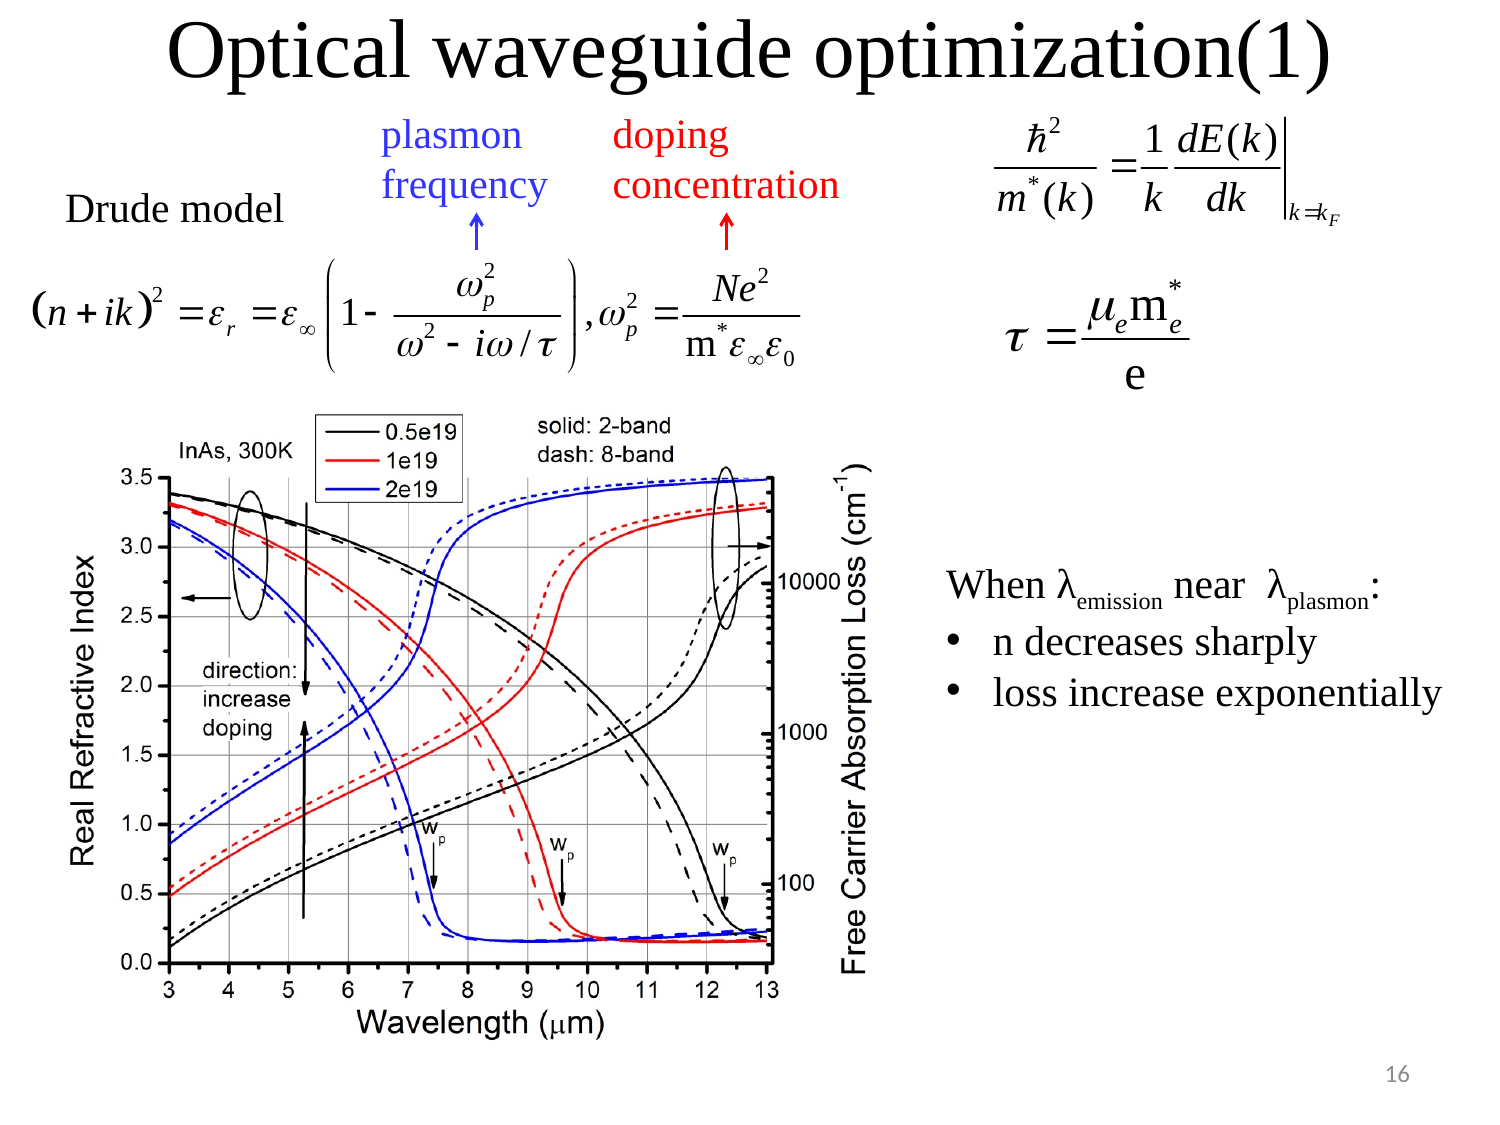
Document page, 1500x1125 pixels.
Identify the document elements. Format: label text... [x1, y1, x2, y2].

slide_number 16 [1074, 1042, 1425, 1103]
text_box Drude model [50, 172, 300, 238]
picture [987, 105, 1351, 235]
text_box plasmon frequency [366, 99, 564, 215]
picture [12, 399, 888, 1076]
picture [26, 249, 807, 382]
text_box doping concentration [597, 99, 856, 215]
text_box When λemission near λplasmon: n decreases sharply loss increase exponentially [931, 549, 1469, 722]
title Optical waveguide optimization(1) [75, 0, 1425, 138]
picture [999, 265, 1201, 401]
